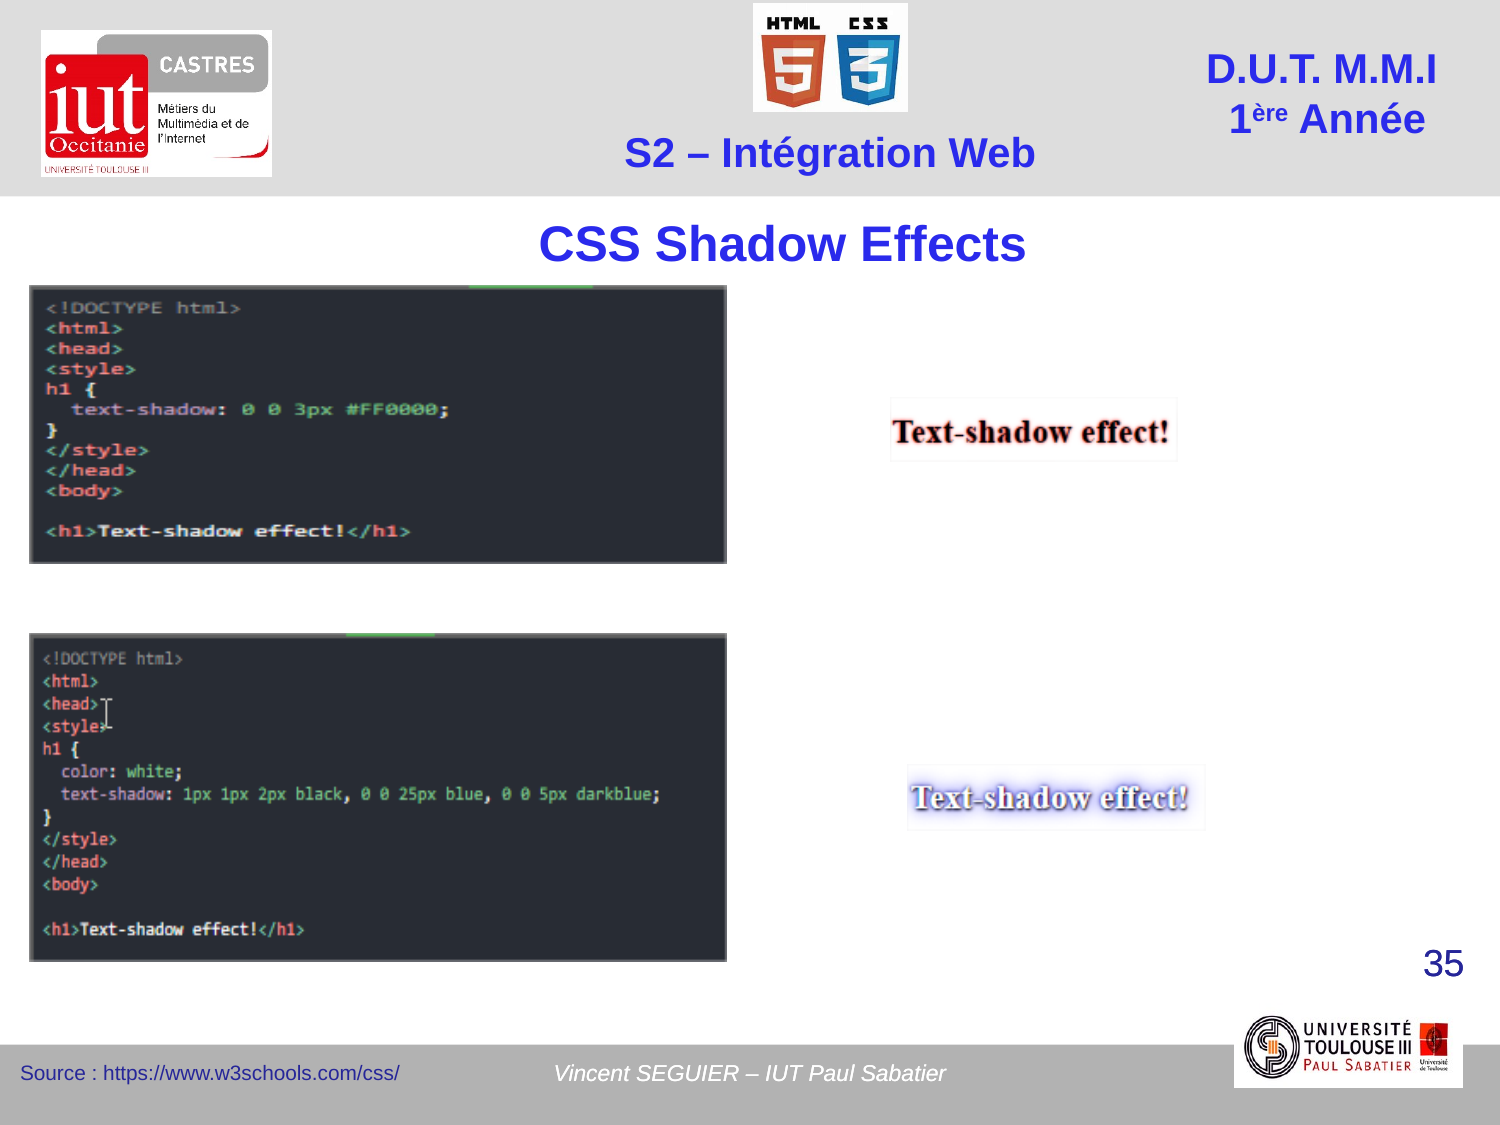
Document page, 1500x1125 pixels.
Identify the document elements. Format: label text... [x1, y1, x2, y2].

picture [907, 764, 1206, 831]
picture [29, 633, 727, 962]
text_box Vincent SEGUIER – IUT Paul Sabatier [512, 1042, 988, 1103]
text_box CSS Shadow Effects [523, 204, 1043, 279]
picture [1234, 1003, 1463, 1088]
picture [29, 285, 727, 564]
picture [753, 3, 908, 112]
text_box Source : https://www.w3schools.com/css/ [5, 1052, 446, 1093]
text_box 35 [1316, 884, 1500, 1039]
picture [890, 397, 1178, 463]
picture [41, 30, 272, 177]
